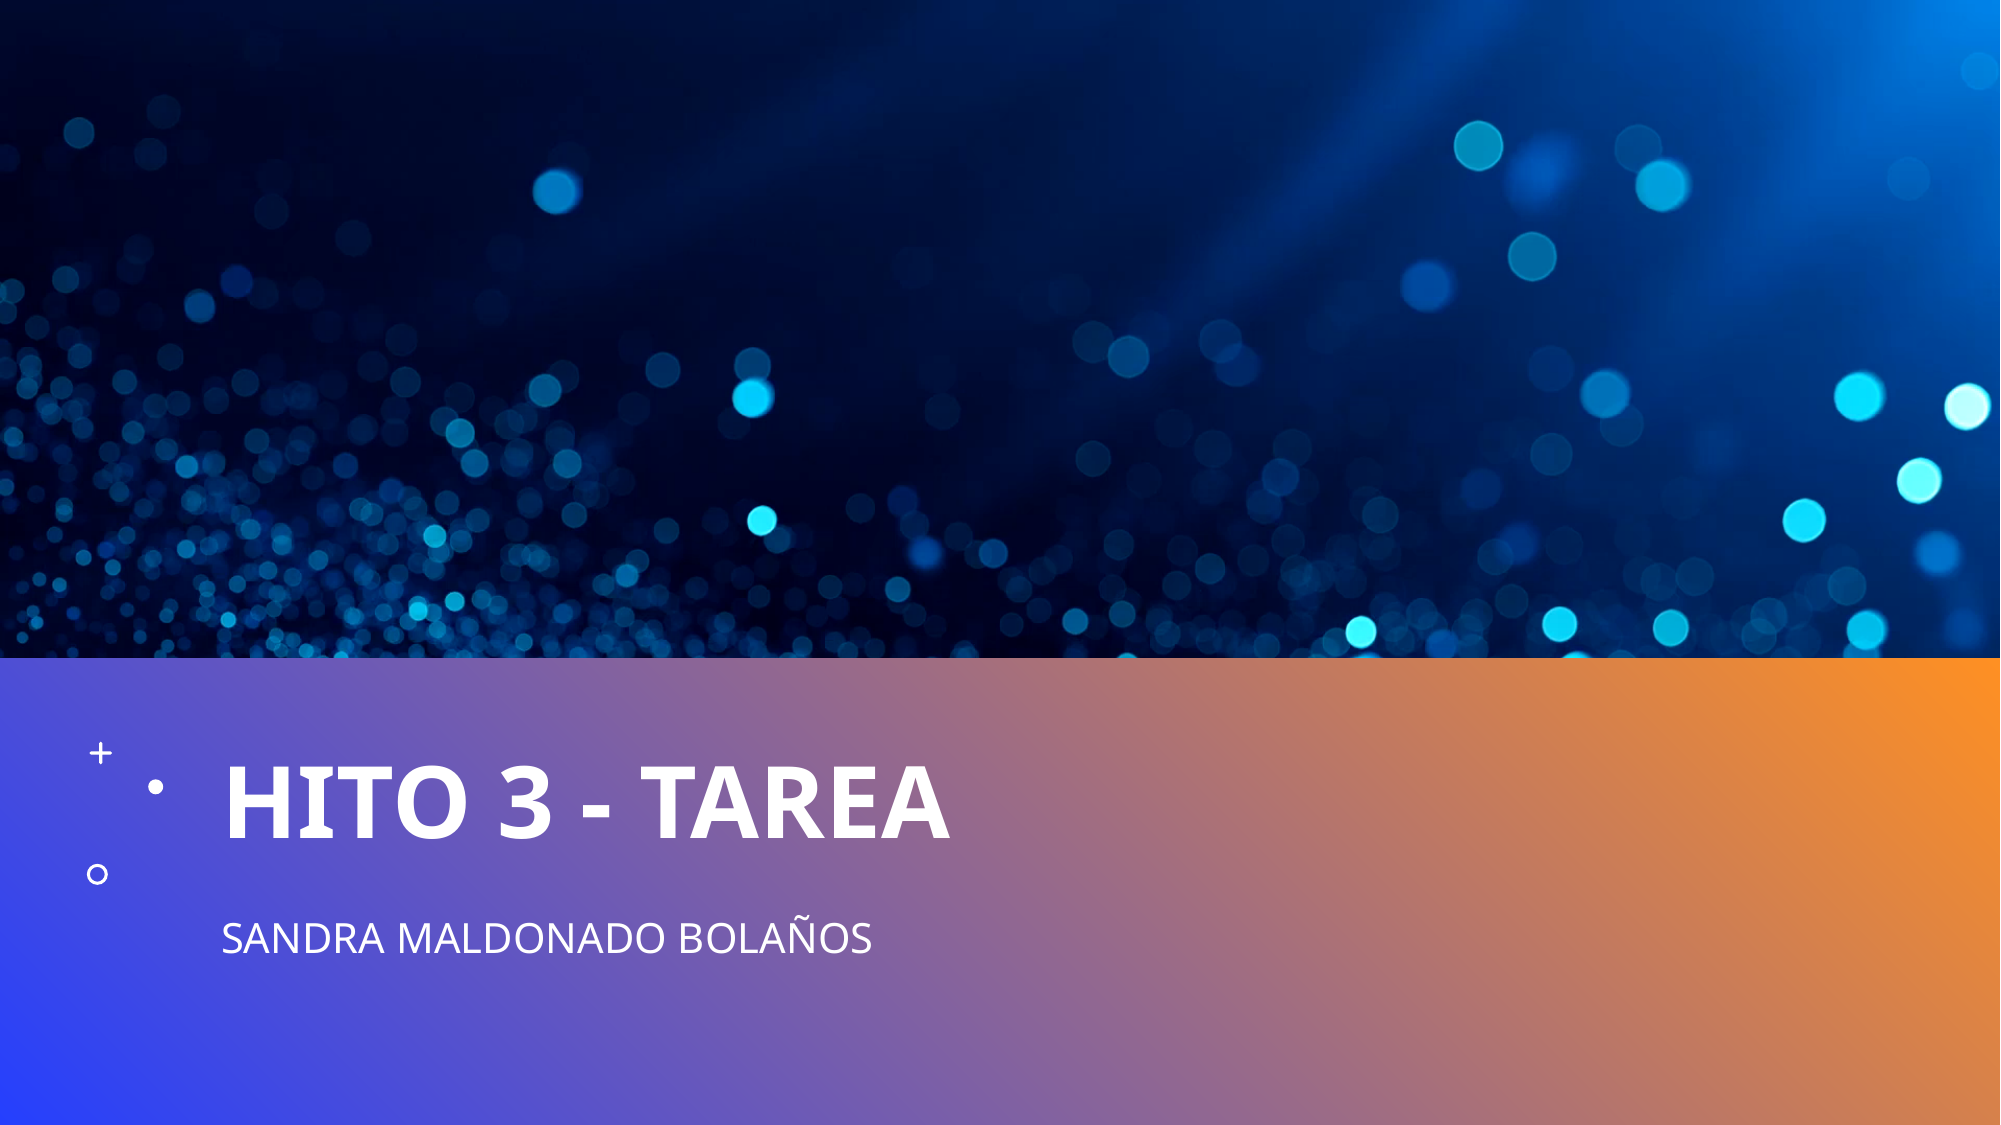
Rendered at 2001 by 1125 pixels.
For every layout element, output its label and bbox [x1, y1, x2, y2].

text_box [0, 0, 2000, 1125]
